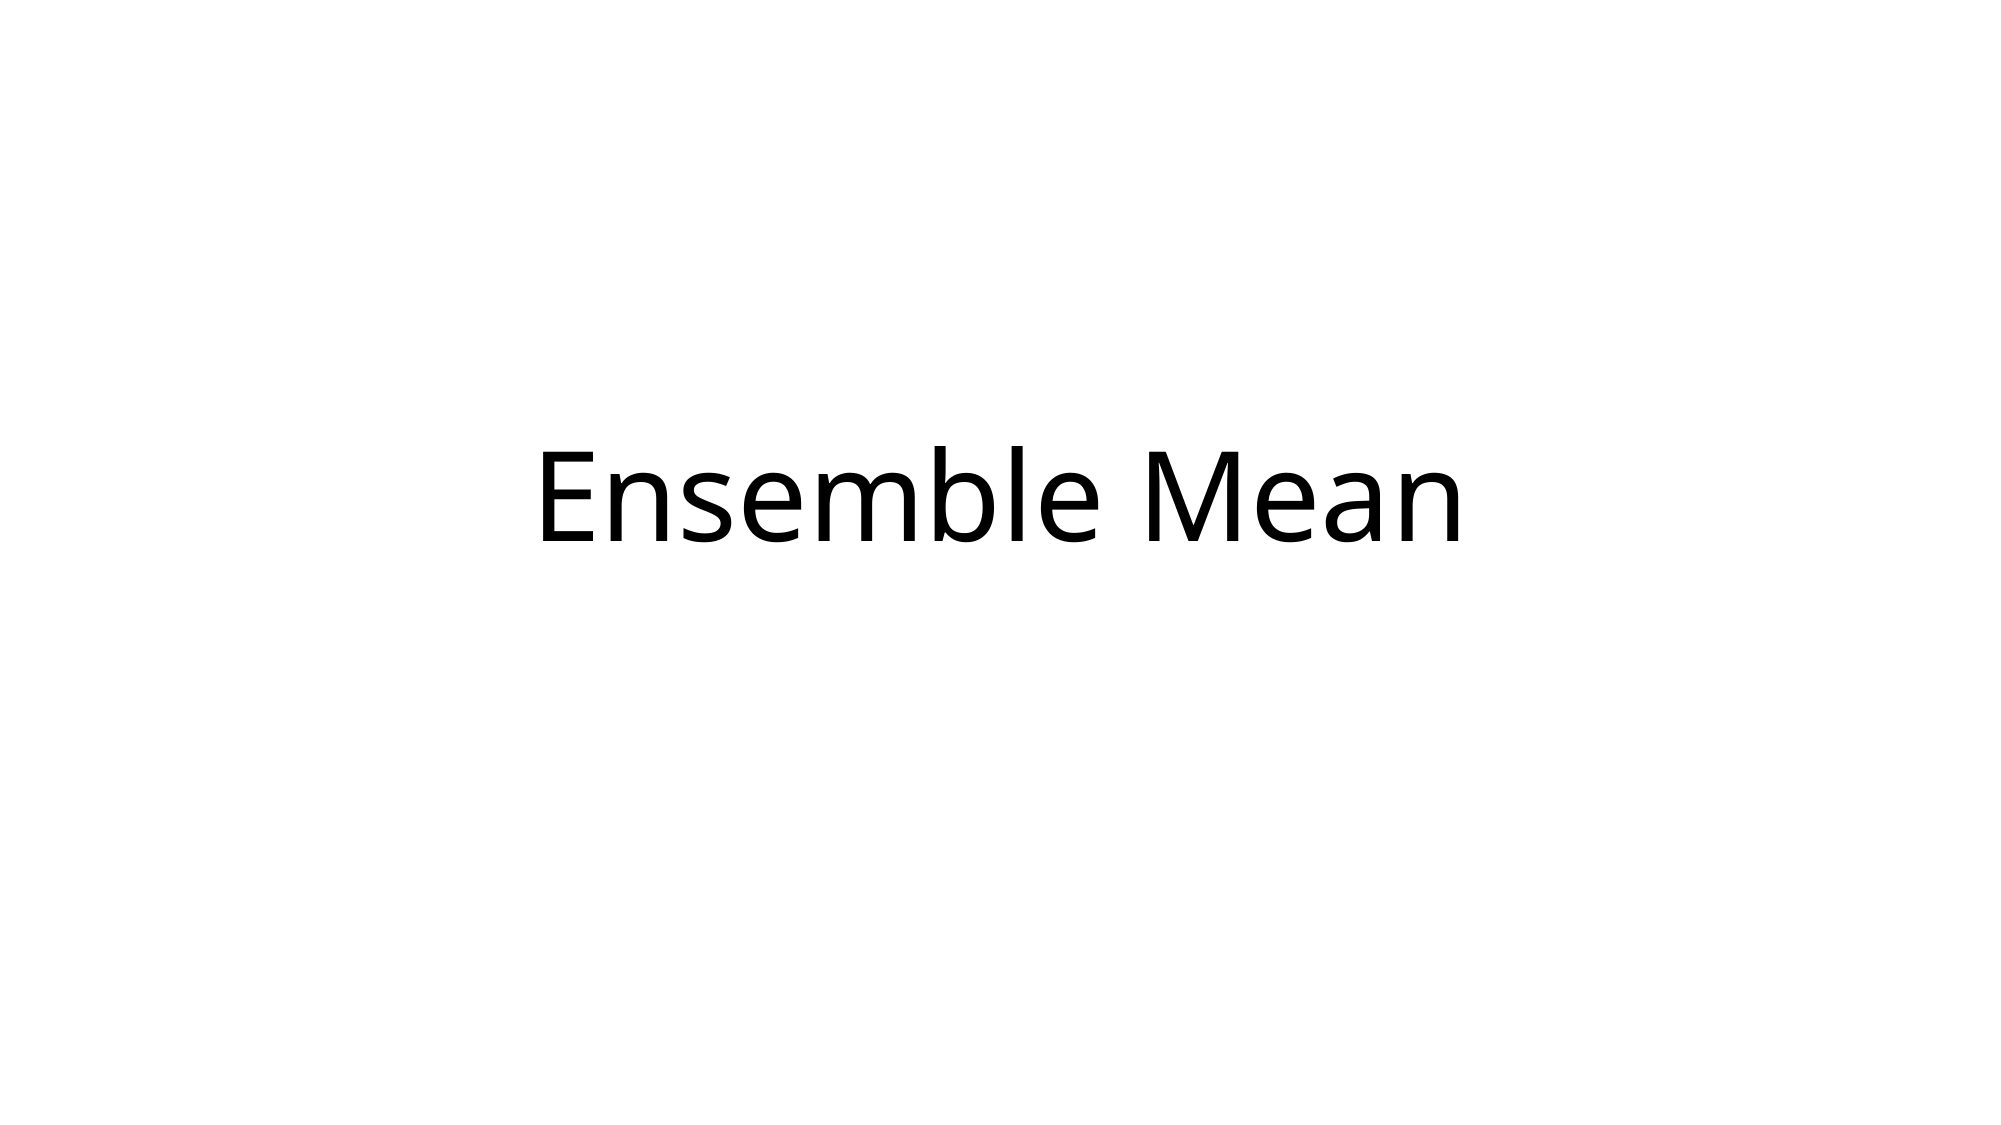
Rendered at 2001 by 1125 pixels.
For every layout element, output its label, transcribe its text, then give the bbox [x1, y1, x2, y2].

title Ensemble Mean [249, 184, 1750, 576]
